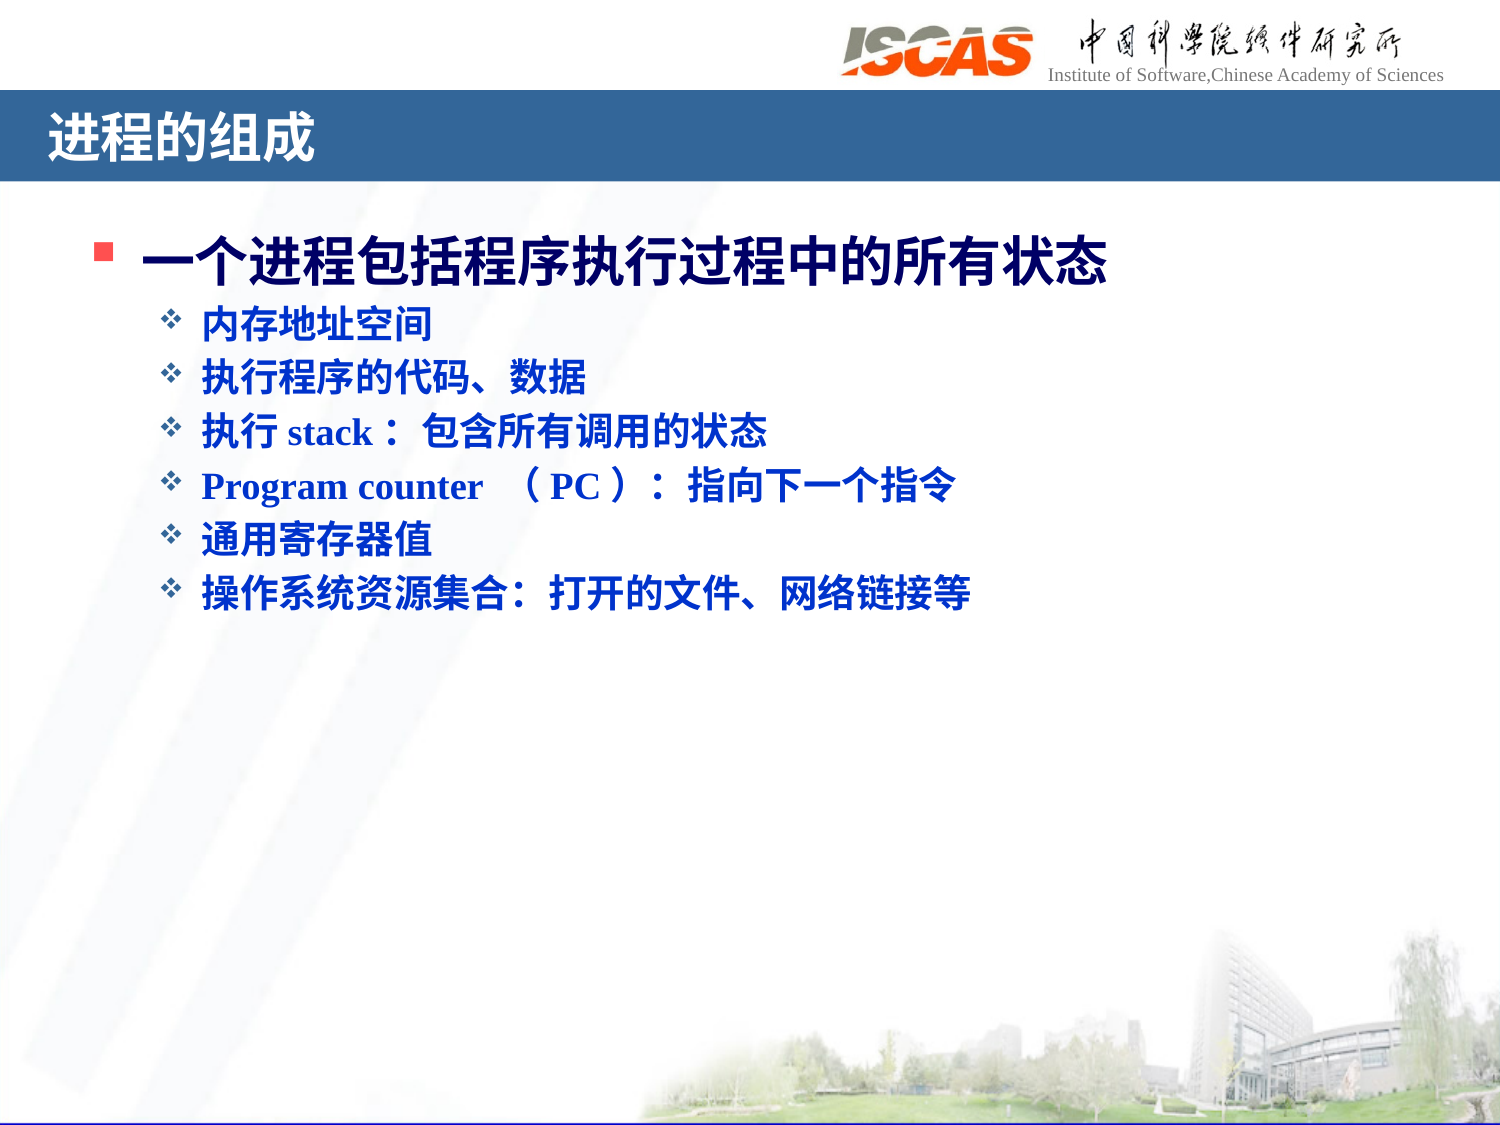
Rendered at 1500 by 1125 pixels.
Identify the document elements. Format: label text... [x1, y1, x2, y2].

picture [1077, 15, 1402, 71]
title 进程的组成 [0, 89, 1500, 182]
picture [0, 182, 1500, 1125]
picture [837, 18, 1045, 87]
list 一个进程包括程序执行过程中的所有状态 内存地址空间 执行程序的代码、数据 执行stack：包含所有调用的状态 Program counter （PC）：指向下一个指令 通用寄存器值 操作系统资源集合：打开的文件、网络链接等 [73, 219, 1427, 1024]
